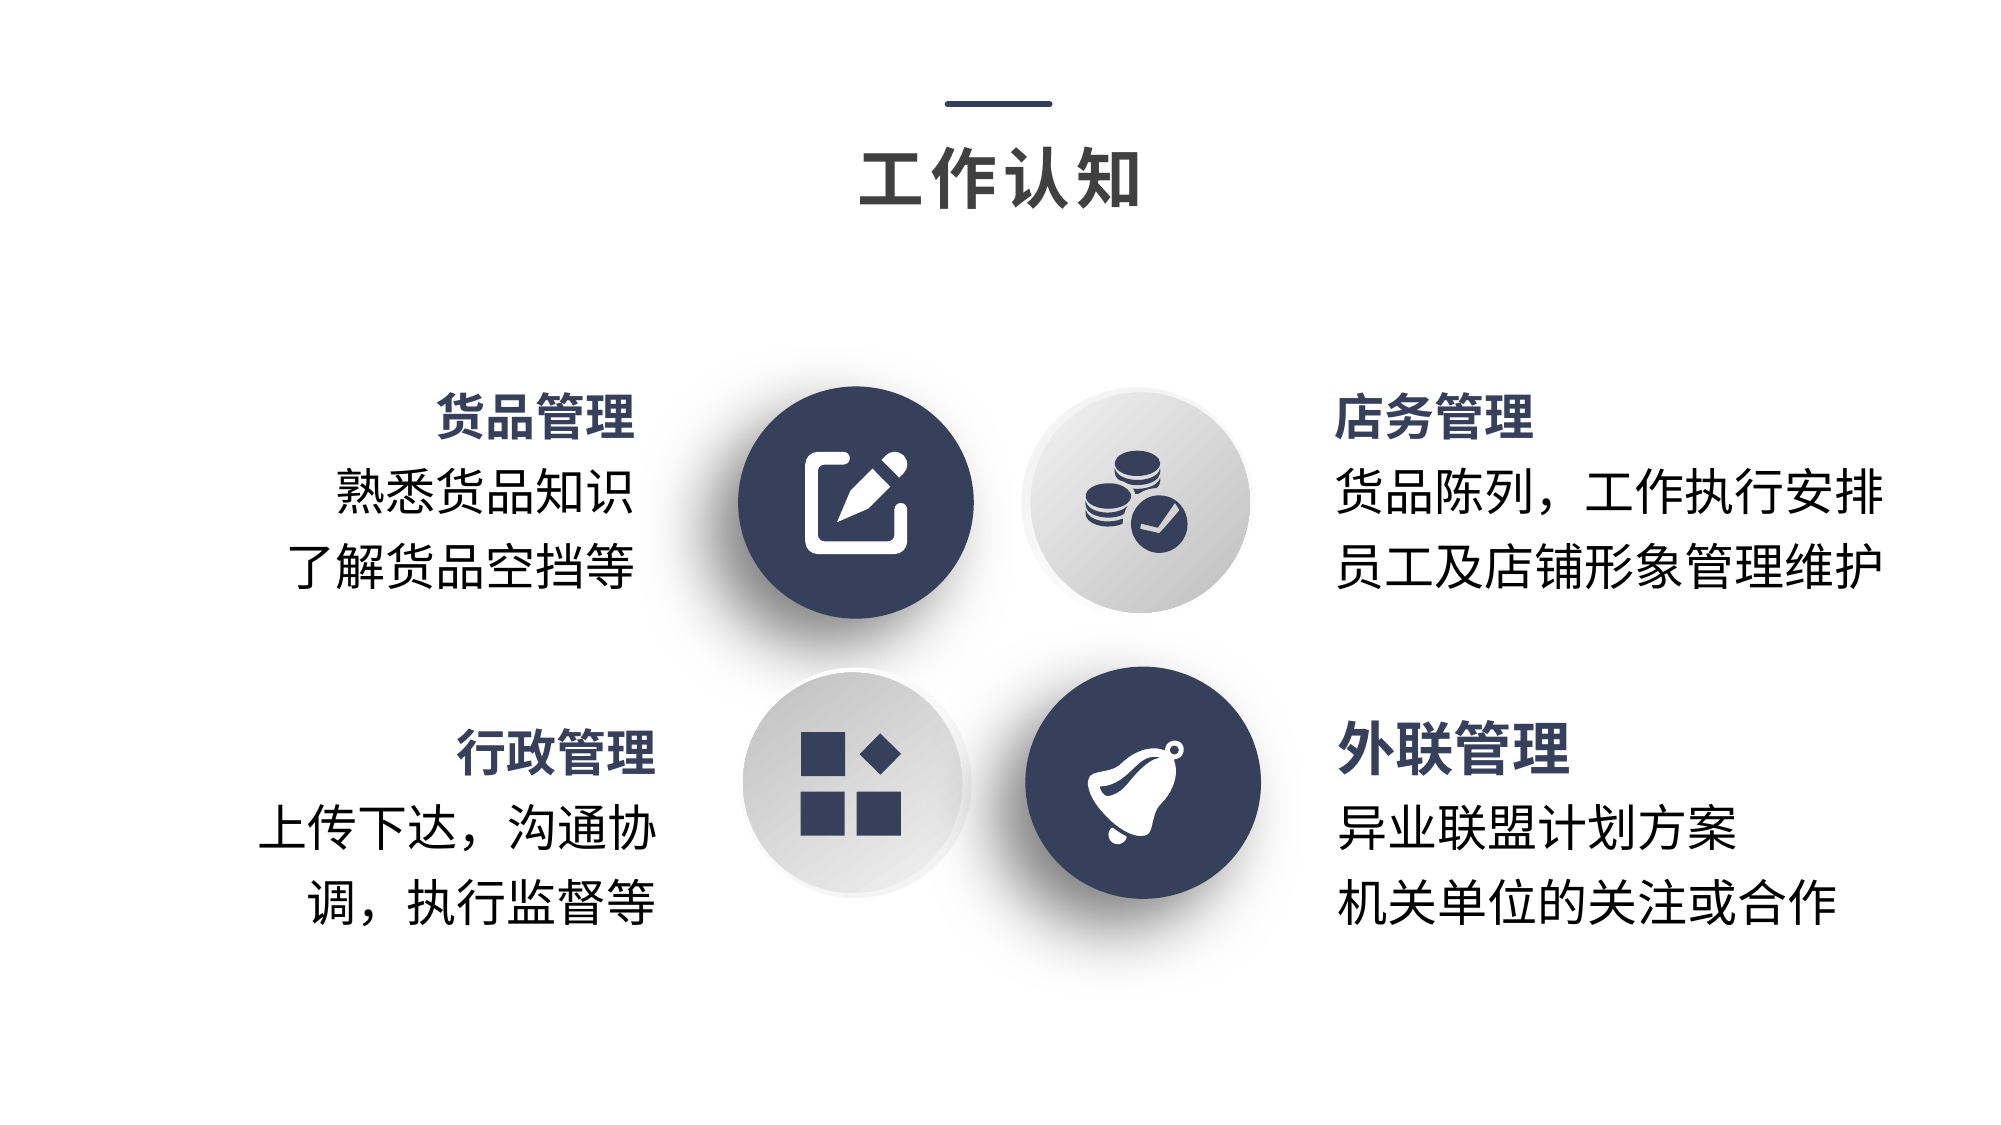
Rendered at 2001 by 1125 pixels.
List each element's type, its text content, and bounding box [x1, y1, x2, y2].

text_box [1025, 666, 1262, 899]
text_box 外联管理 异业联盟计划方案 机关单位的关注或合作 [1322, 686, 1853, 940]
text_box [1022, 386, 1253, 619]
text_box [805, 451, 908, 555]
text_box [740, 666, 971, 899]
text_box 货品管理 熟悉货品知识 了解货品空挡等 [238, 363, 650, 603]
text_box 工作认知 [842, 129, 1159, 225]
text_box [738, 386, 974, 619]
text_box 店务管理 货品陈列，工作执行安排 员工及店铺形象管理维护 [1320, 363, 1921, 603]
text_box [1108, 827, 1127, 845]
text_box 行政管理 上传下达，沟通协调，执行监督等 [238, 699, 672, 940]
text_box [1087, 740, 1184, 836]
